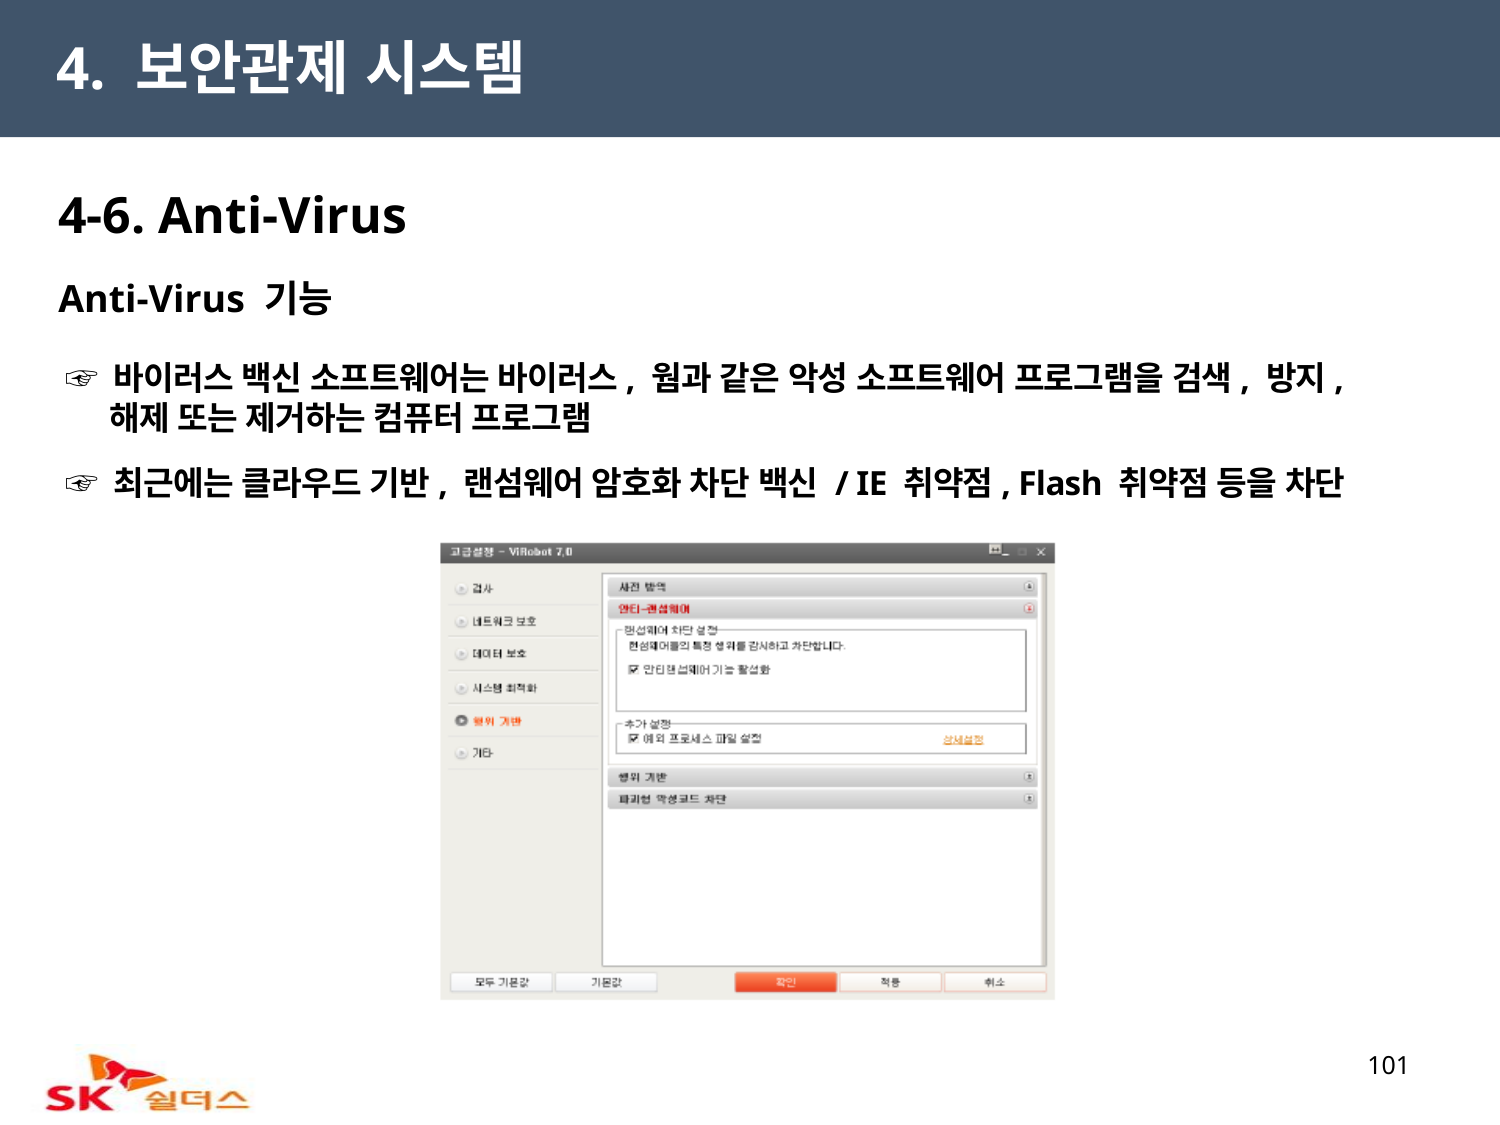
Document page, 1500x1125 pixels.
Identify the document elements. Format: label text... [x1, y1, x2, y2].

picture [17, 1044, 267, 1121]
text_box ☞ 바이러스 백신 소프트웨어는 바이러스, 웜과 같은 악성 소프트웨어 프로그램을 검색, 방지, 해제 또는 제거하는 컴퓨터 프로그램 [42, 349, 1458, 445]
text_box 4. 보안관제 시스템 [39, 17, 752, 116]
slide_number 101 [1074, 1042, 1425, 1103]
picture [435, 536, 1063, 1008]
text_box Anti-Virus 기능 [43, 267, 1459, 327]
text_box ☞ 최근에는 클라우드 기반, 랜섬웨어 암호화 차단 백신 / IE 취약점, Flash 취약점 등을 차단 [42, 454, 1458, 510]
text_box 4-6. Anti-Virus [42, 171, 1461, 257]
